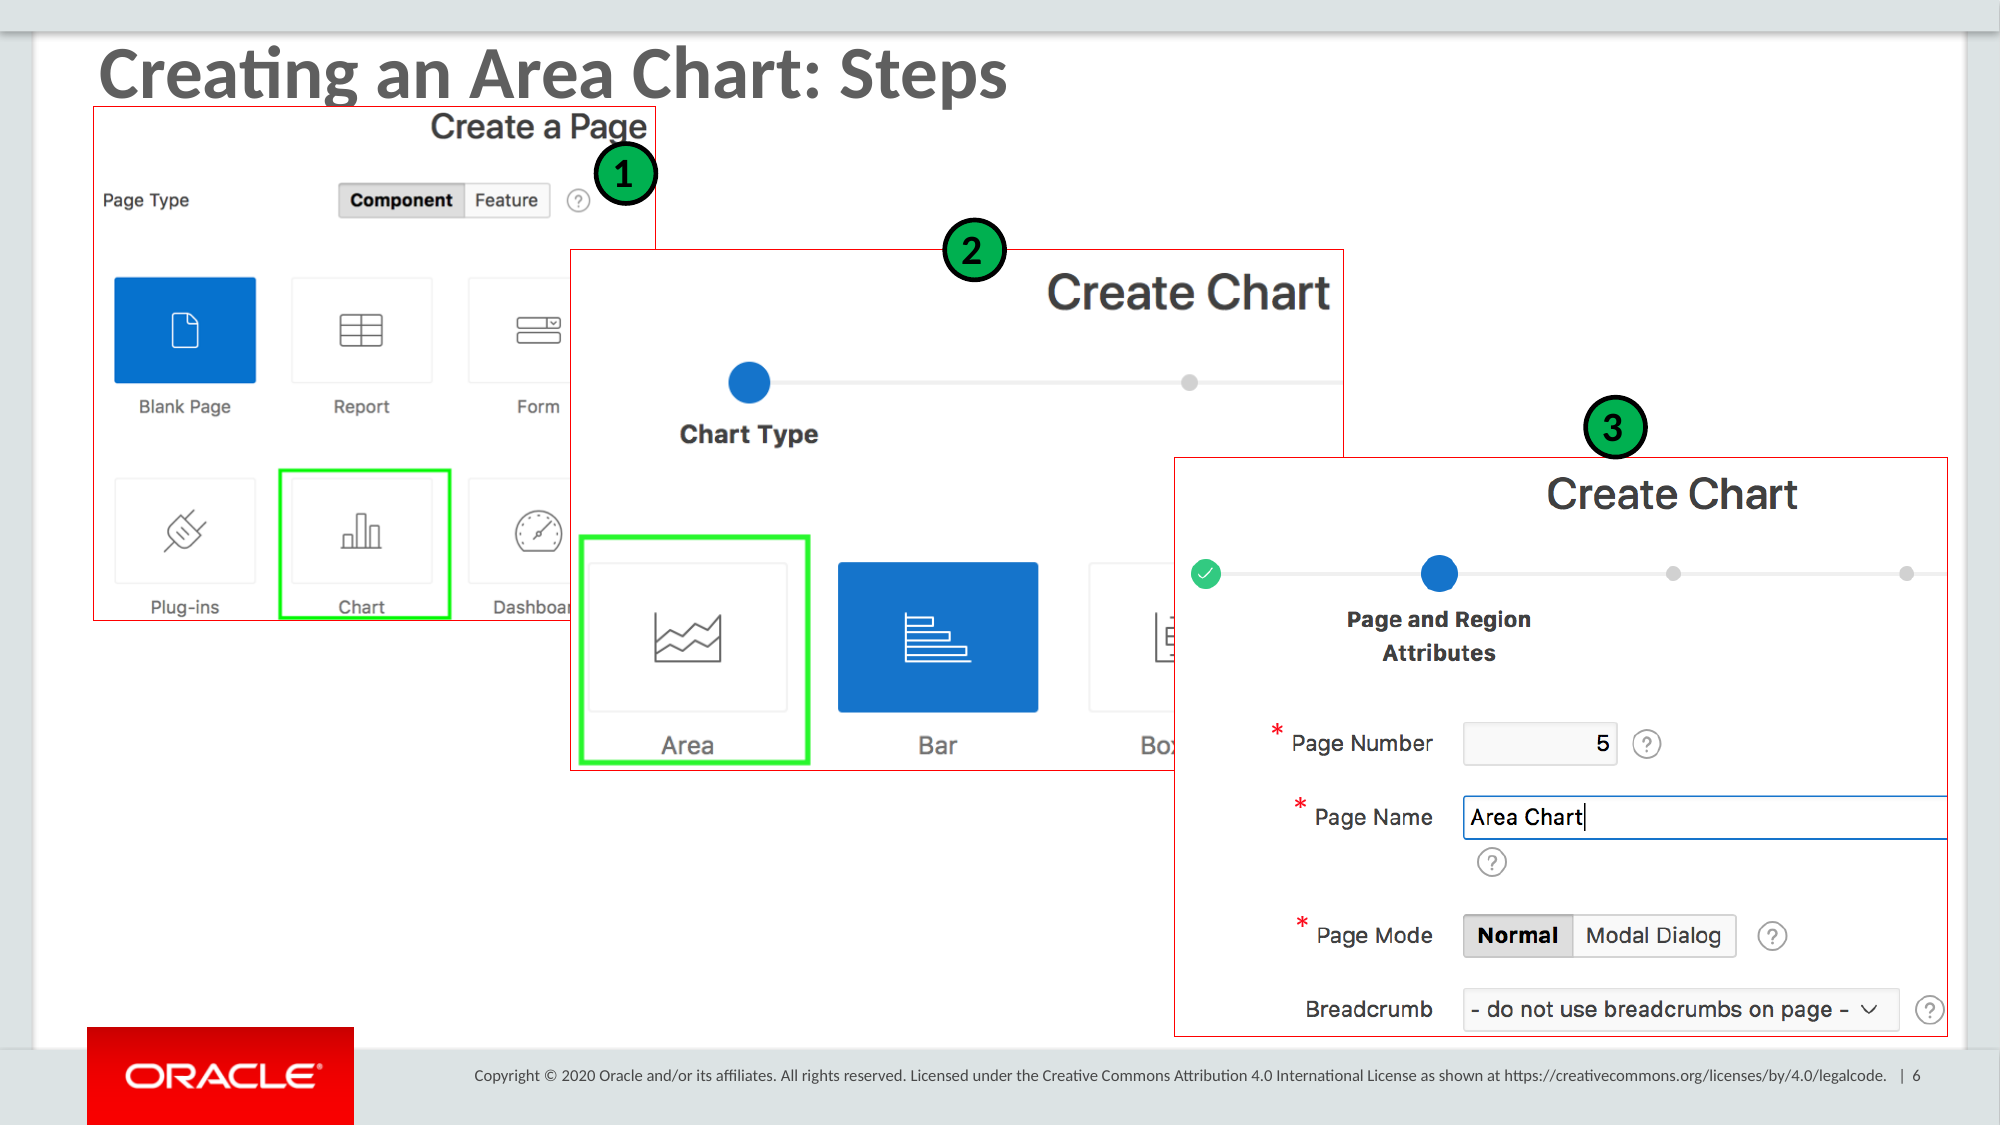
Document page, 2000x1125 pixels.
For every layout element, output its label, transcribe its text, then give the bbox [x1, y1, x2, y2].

text_box 3 [1585, 397, 1646, 455]
text_box 2 [944, 219, 1005, 248]
picture [87, 1027, 354, 1125]
picture [93, 106, 1948, 1037]
title Creating an Area Chart: Steps [99, 66, 1850, 113]
